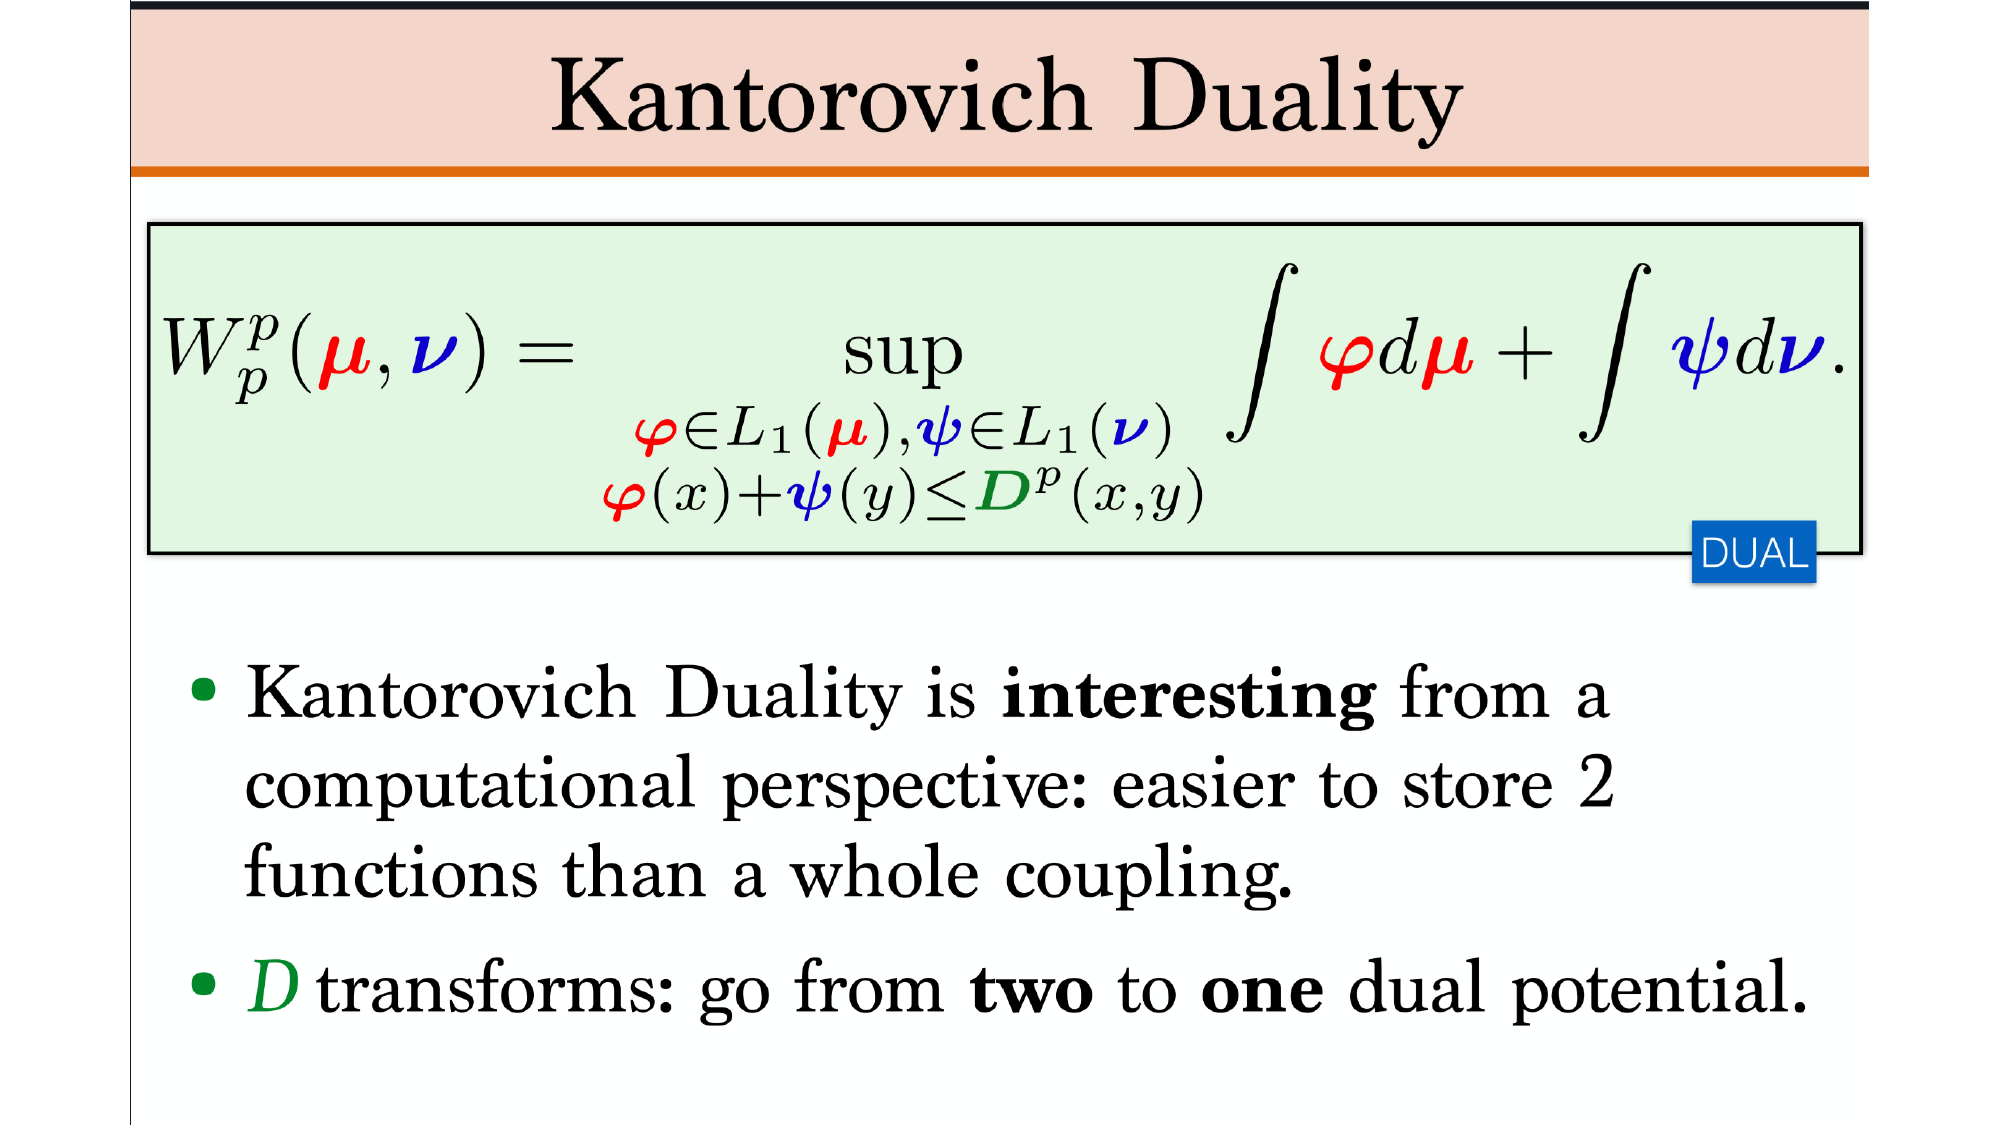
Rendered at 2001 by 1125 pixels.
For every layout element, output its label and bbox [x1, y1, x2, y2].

picture [130, 0, 1869, 1125]
